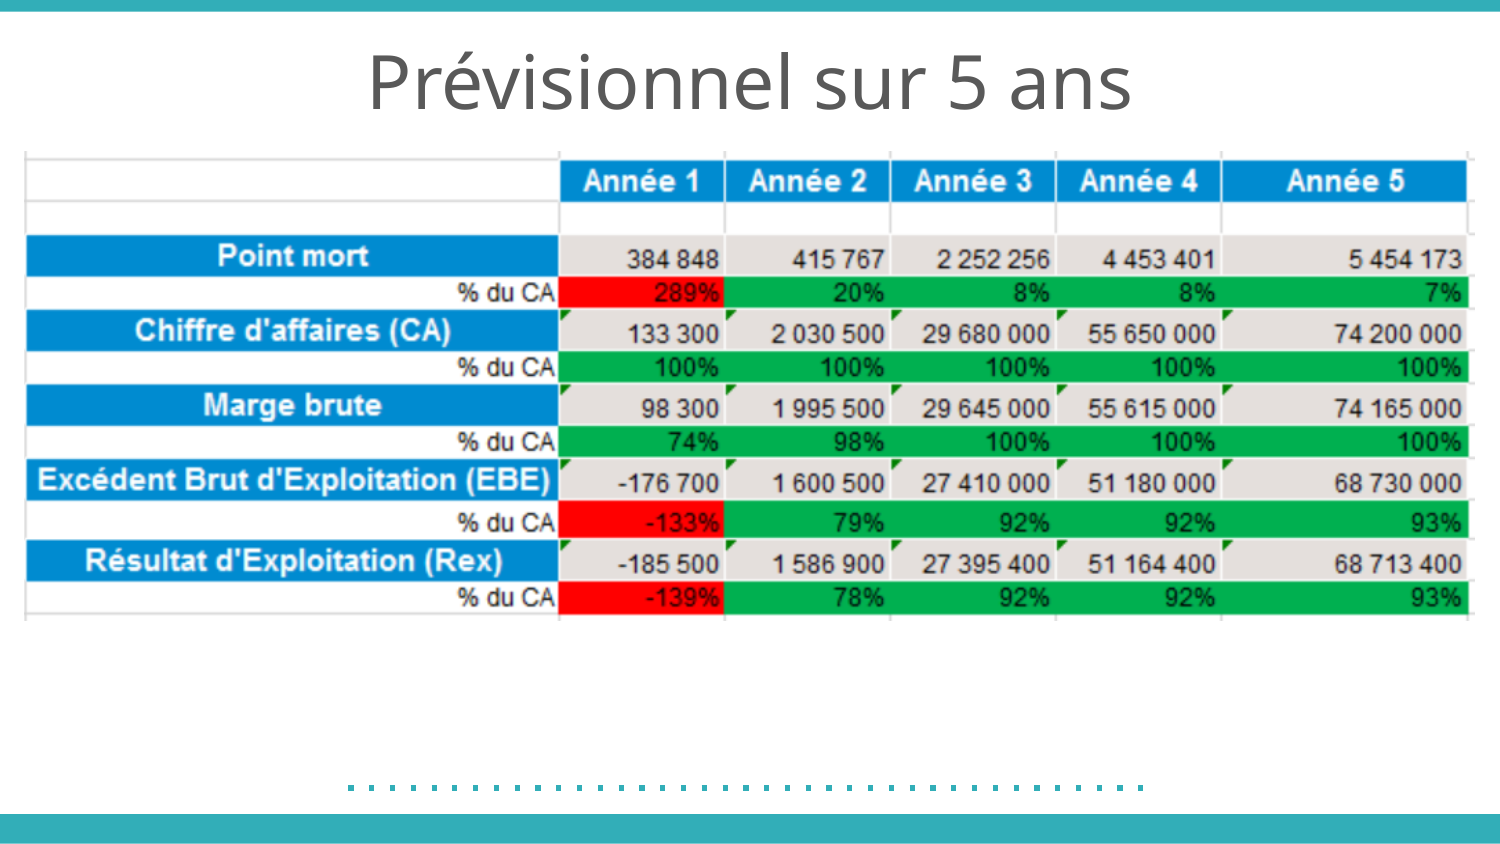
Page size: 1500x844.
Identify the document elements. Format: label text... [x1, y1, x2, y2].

picture [24, 151, 1476, 621]
list Prévisionnel sur 5 ans [0, 32, 1500, 127]
